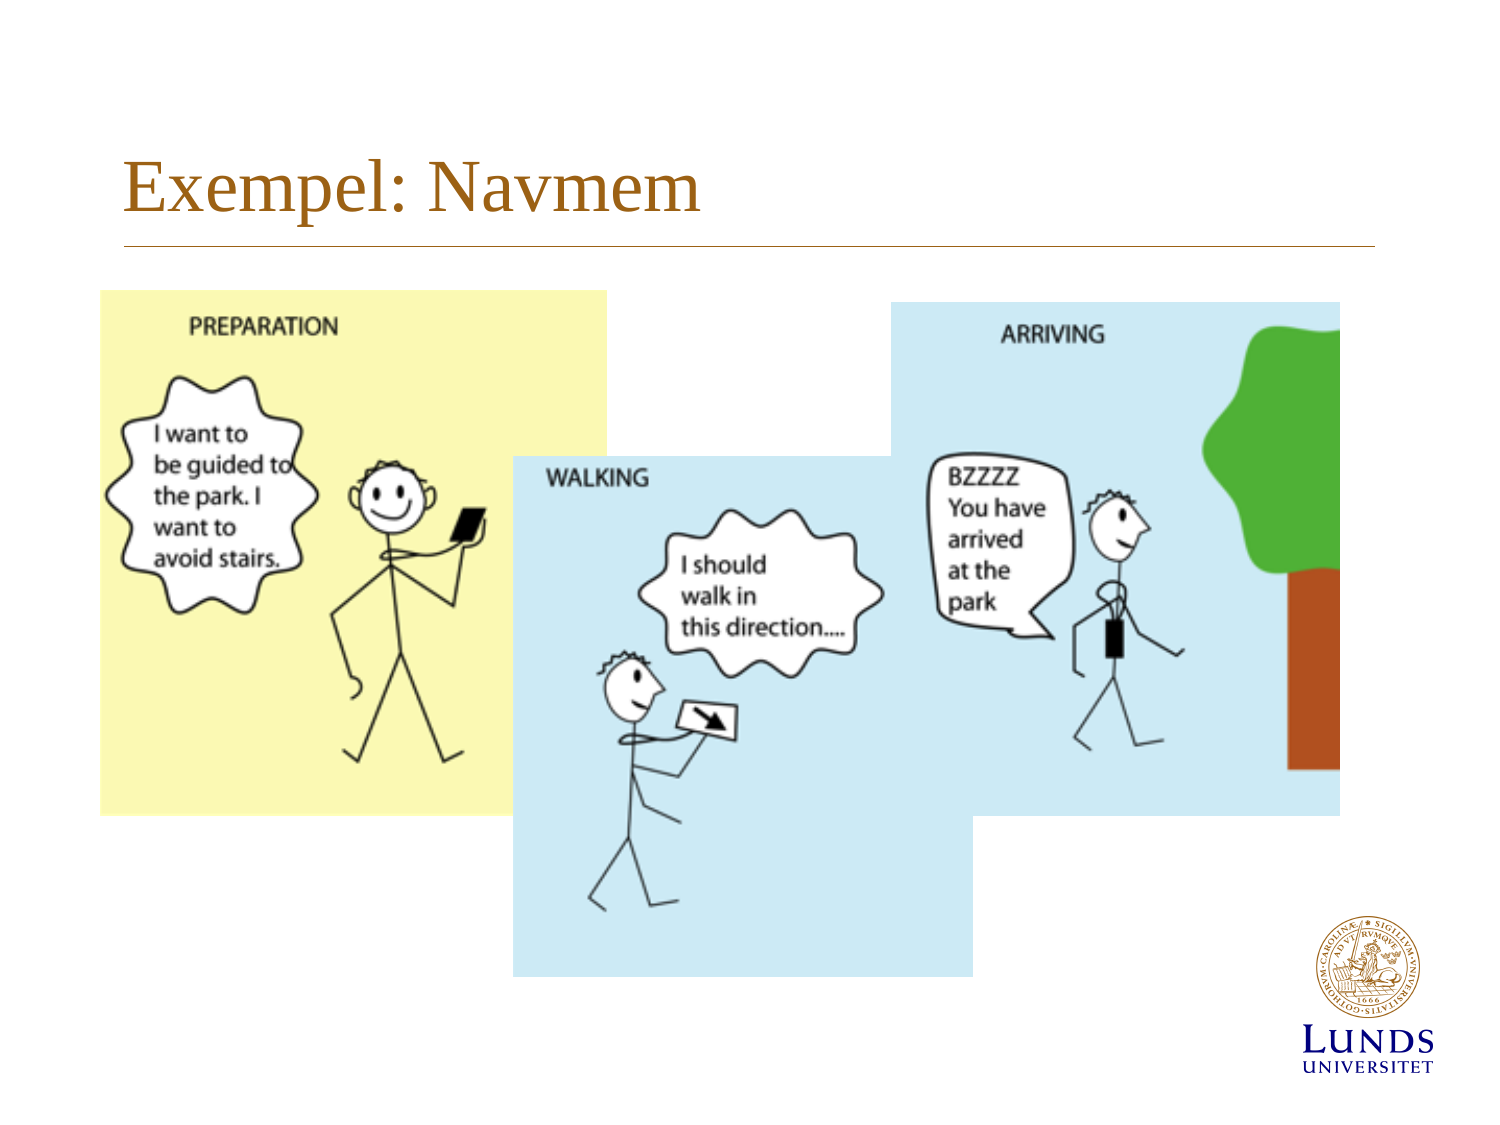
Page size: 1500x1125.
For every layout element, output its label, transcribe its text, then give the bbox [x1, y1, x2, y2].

picture [100, 290, 1340, 978]
picture [1303, 916, 1433, 1073]
title Exempel: Navmem [106, 46, 1375, 235]
